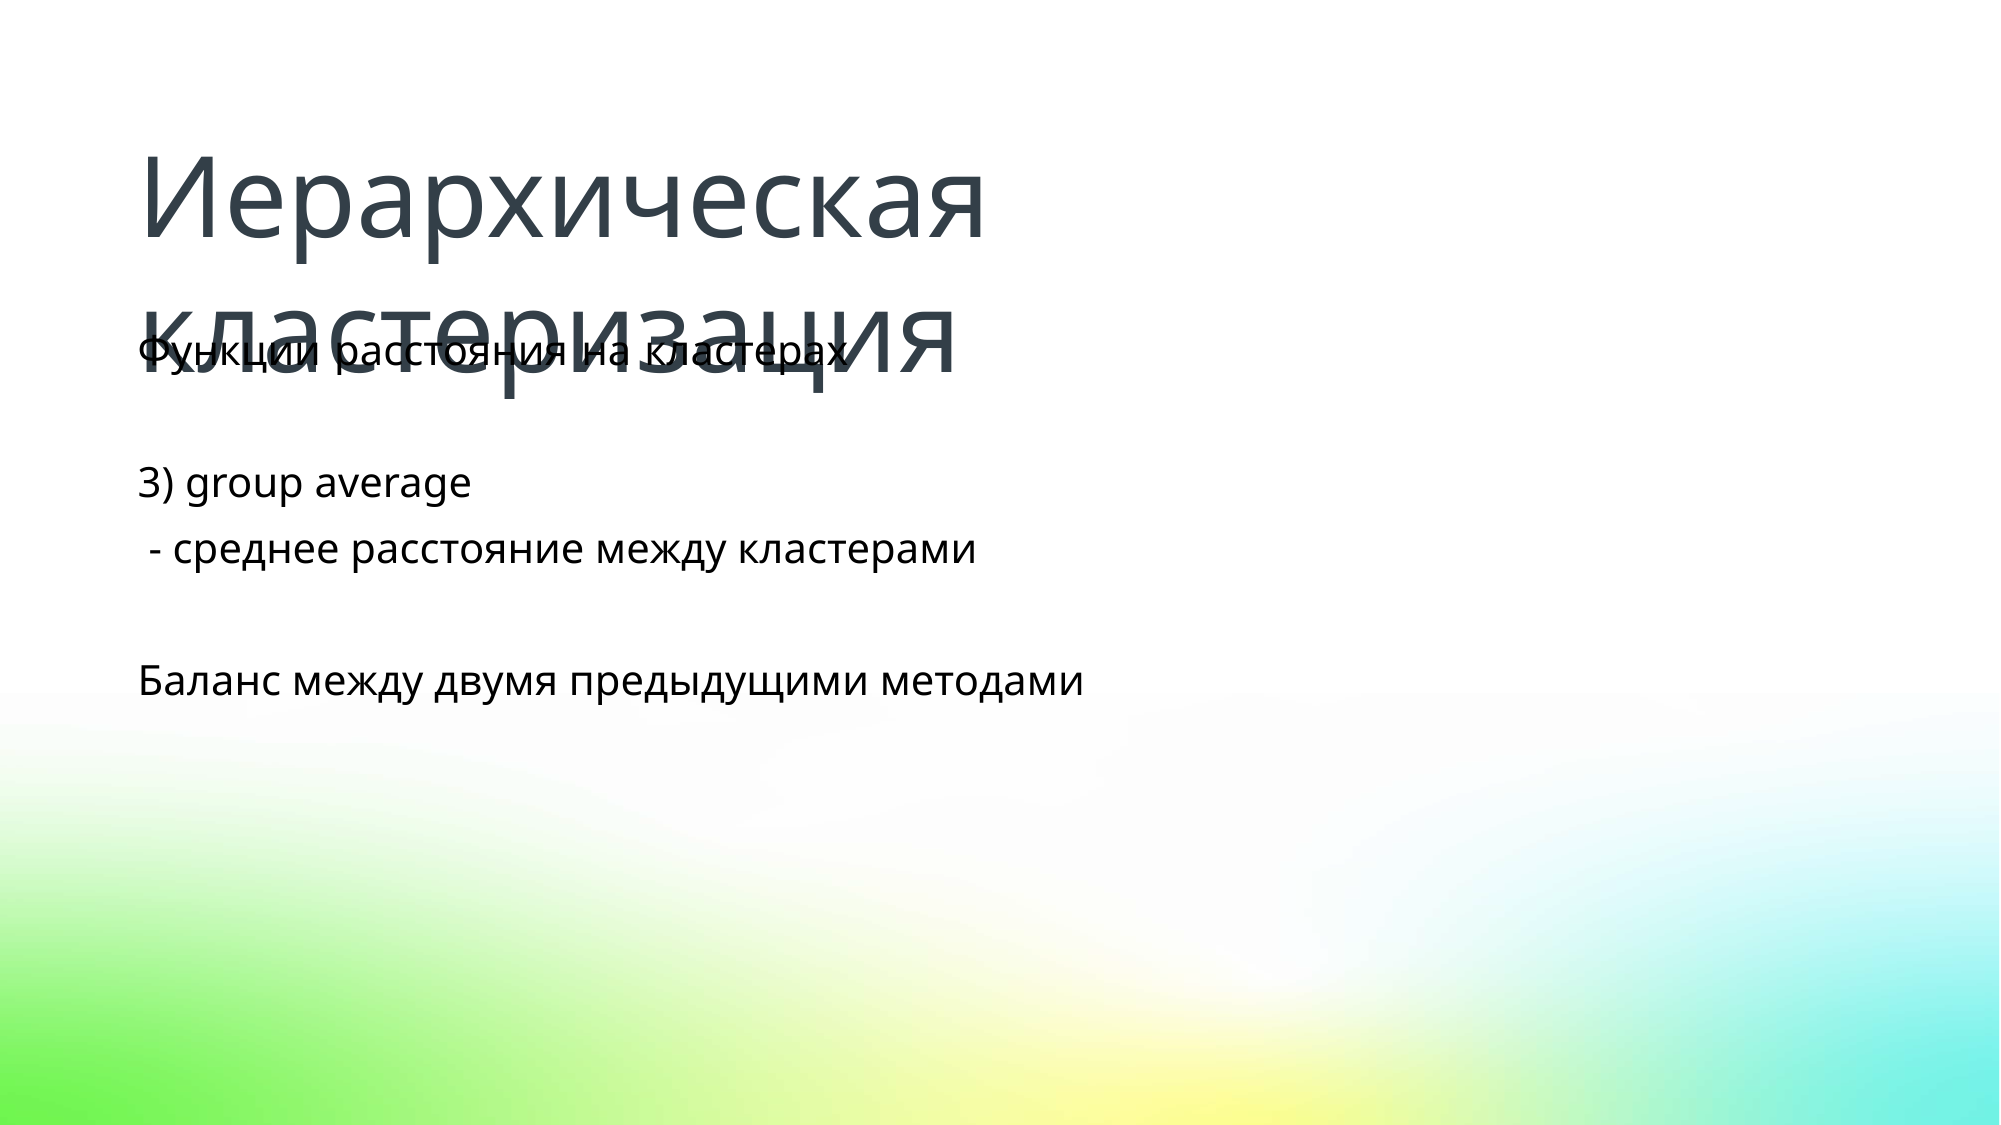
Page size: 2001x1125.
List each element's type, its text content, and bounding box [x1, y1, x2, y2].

text_box Иерархическая кластеризация [137, 125, 1827, 291]
picture [0, 693, 2000, 1125]
